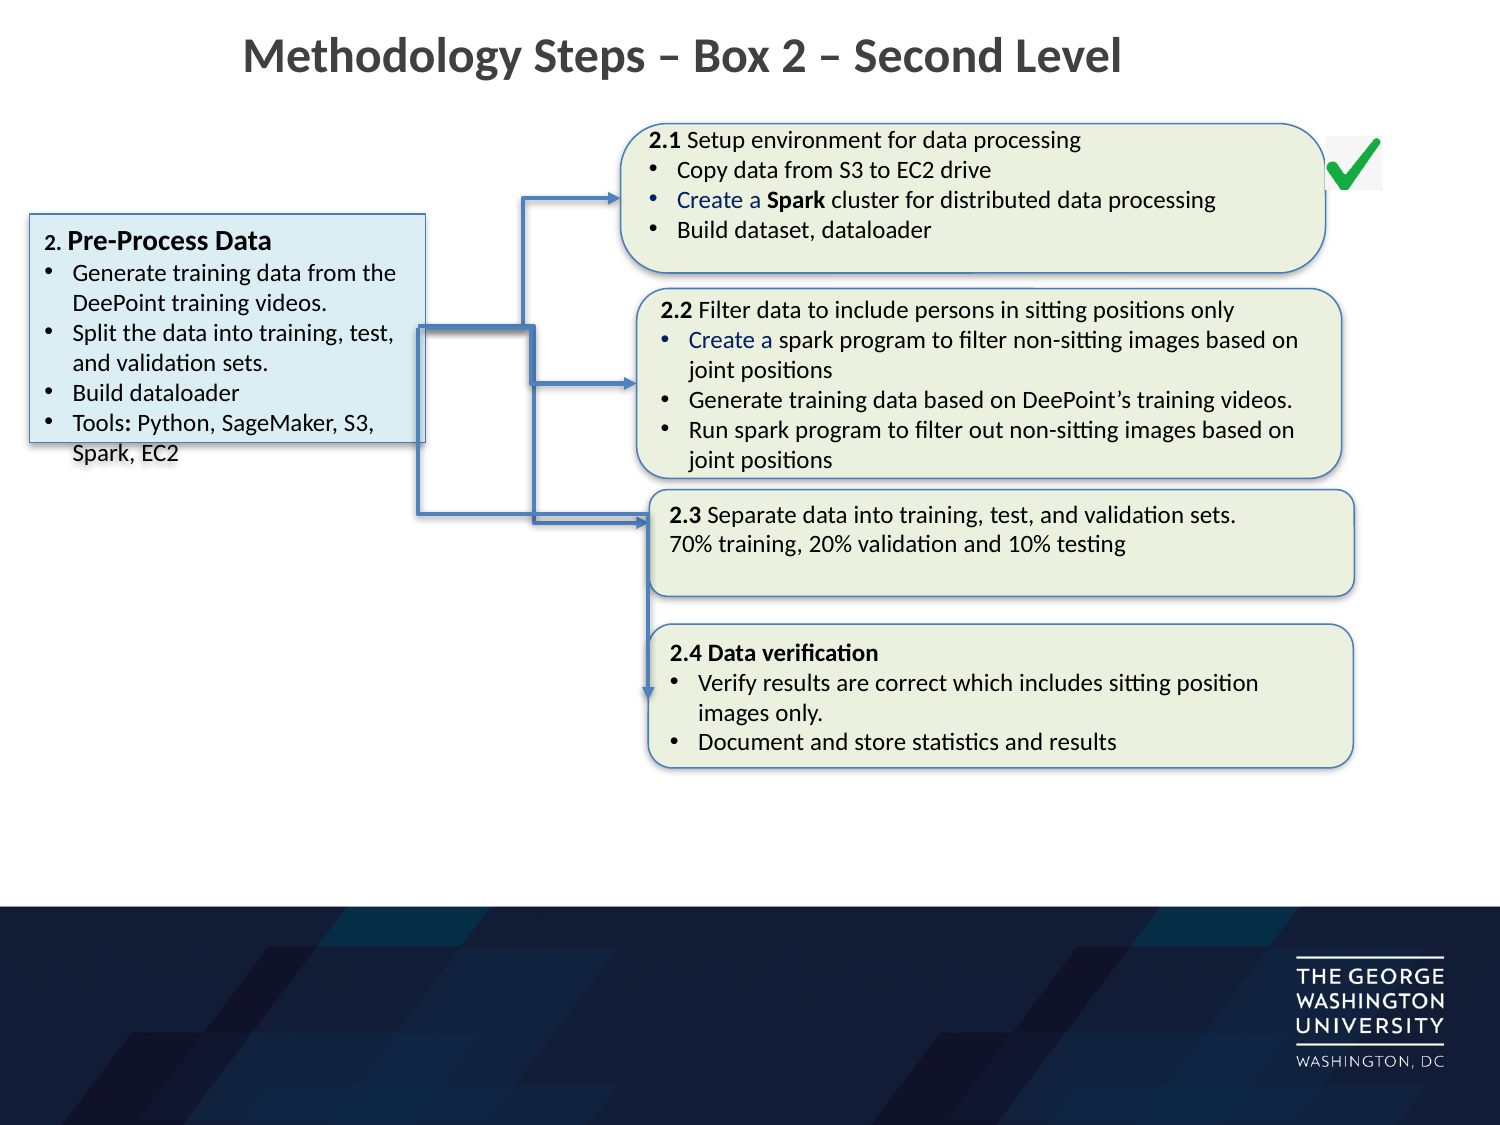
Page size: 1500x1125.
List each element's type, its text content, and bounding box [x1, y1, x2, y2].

text_box 2. Pre-Process Data Generate training data from the DeePoint training videos. Split the data into training, test, and validation sets. Build dataloader Tools: Python, SageMaker, S3, Spark, EC2 [29, 213, 420, 443]
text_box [417, 327, 649, 700]
text_box 2.4 Data verification Verify results are correct which includes sitting position images only. Document and store statistics and results [647, 623, 1355, 769]
picture [0, 0, 1500, 1125]
text_box Methodology Steps – Box 2 – Second Level [227, 15, 1500, 137]
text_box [425, 197, 621, 324]
text_box 2.3 Separate data into training, test, and validation sets. 70% training, 20% validation and 10% testing [654, 488, 1356, 598]
text_box 2.2 Filter data to include persons in sitting positions only Create a spark program to filter non-sitting images based on joint positions Generate training data based on DeePoint’s training videos. Run spark program to filter out non-sitting images based on joint positions [635, 287, 1343, 480]
text_box 2.1 Setup environment for data processing Copy data from S3 to EC2 drive Create a Spark cluster for distributed data processing Build dataset, dataloader [619, 137, 1327, 274]
